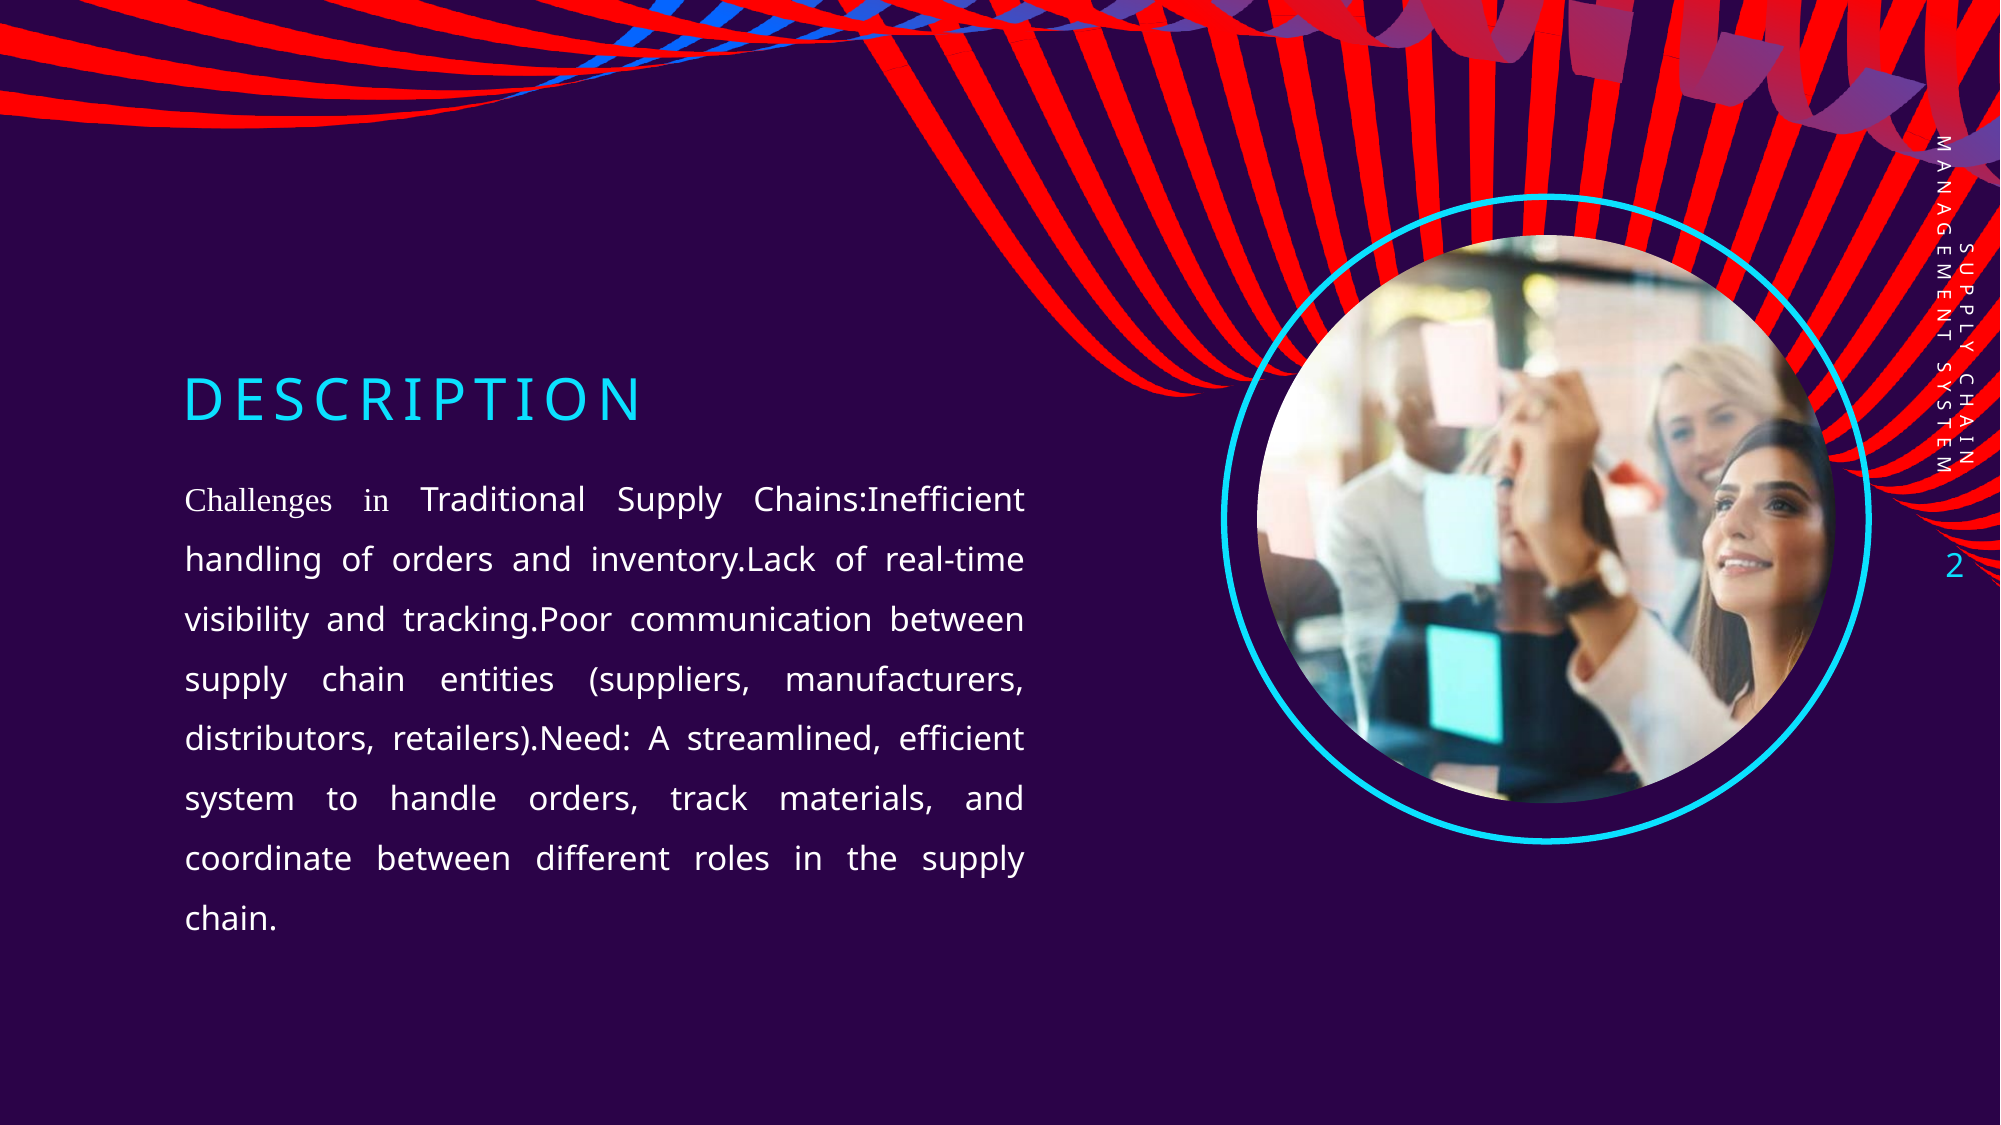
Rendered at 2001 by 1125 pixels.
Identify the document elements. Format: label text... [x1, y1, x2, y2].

list Challenges in Traditional Supply Chains:Inefficient handling of orders and inventory.Lack of real-time visibility and tracking.Poor communication between supply chain entities (suppliers, manufacturers, distributors, retailers).Need: A streamlined, efficient system to handle orders, track materials, and coordinate between different roles in the supply chain. [169, 450, 1041, 922]
title Description [167, 362, 919, 451]
picture [0, 0, 2000, 1125]
slide_number 2 [1889, 519, 1980, 615]
footer Supply Chain Management System [1926, 33, 1987, 489]
